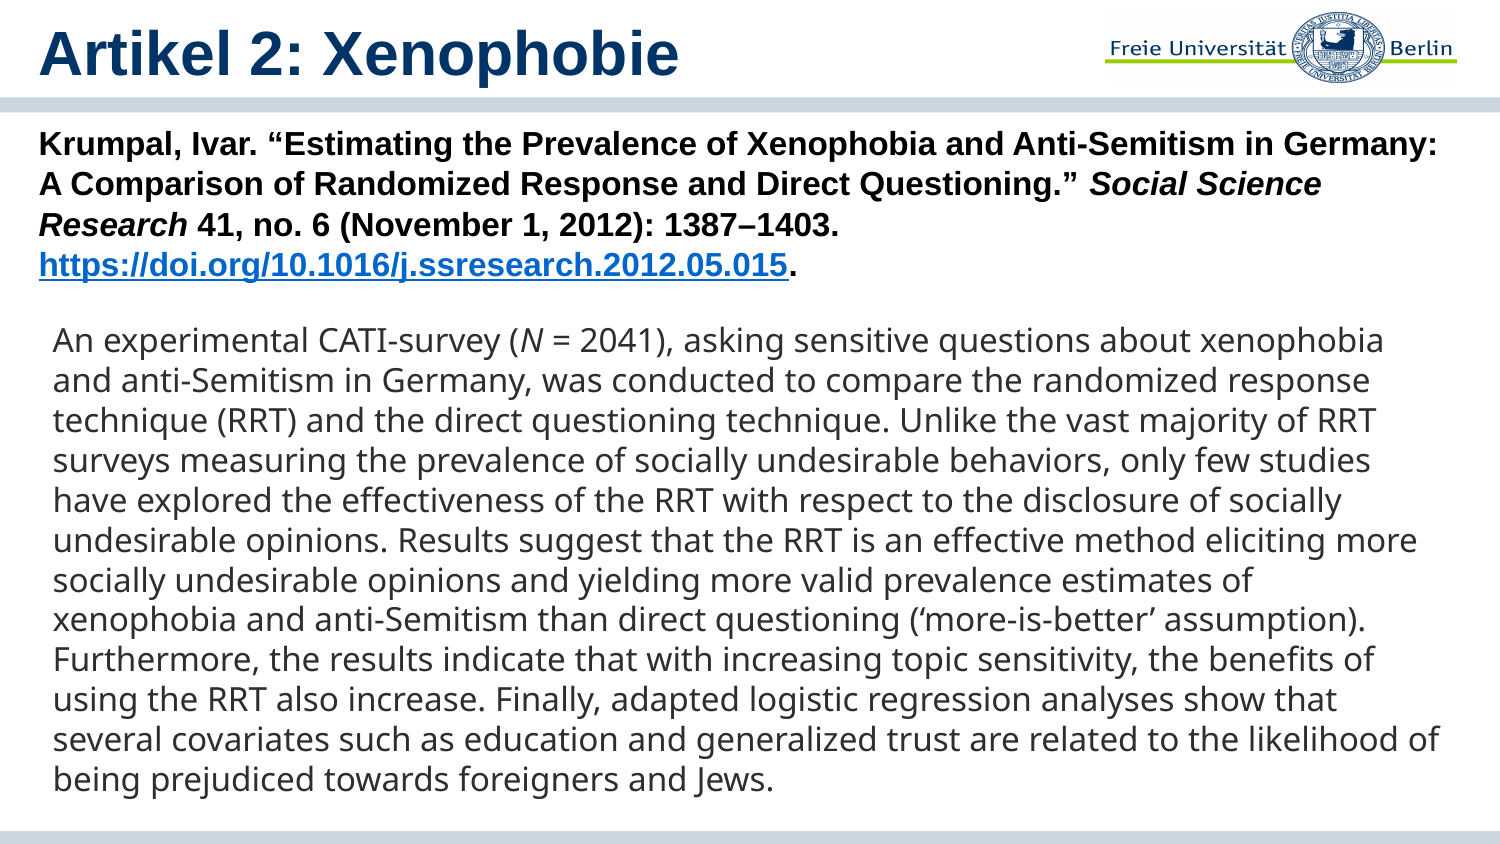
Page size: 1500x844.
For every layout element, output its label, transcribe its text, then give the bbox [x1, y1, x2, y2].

title Artikel 2: Xenophobie [38, 12, 1098, 83]
list Krumpal, Ivar. “Estimating the Prevalence of Xenophobia and Anti-Semitism in Germany: A Comparison of Randomized Response and Direct Questioning.” Social Science Research 41, no. 6 (November 1, 2012): 1387–1403. https://doi.org/10.1016/j.ssresearch.2012.05.015. [38, 120, 1463, 817]
text_box An experimental CATI-survey (N = 2041), asking sensitive questions about xenophobia and anti-Semitism in Germany, was conducted to compare the randomized response technique (RRT) and the direct questioning technique. Unlike the vast majority of RRT surveys measuring the prevalence of socially undesirable behaviors, only few studies have explored the effectiveness of the RRT with respect to the disclosure of socially undesirable opinions. Results suggest that the RRT is an effective method eliciting more socially undesirable opinions and yielding more valid prevalence estimates of xenophobia and anti-Semitism than direct questioning (‘more-is-better’ assumption). Furthermore, the results indicate that with increasing topic sensitivity, the benefits of using the RRT also increase. Finally, adapted logistic regression analyses show that several covariates such as education and generalized trust are related to the likelihood of being prejudiced towards foreigners and Jews. [37, 311, 1462, 806]
picture [1105, 12, 1457, 83]
